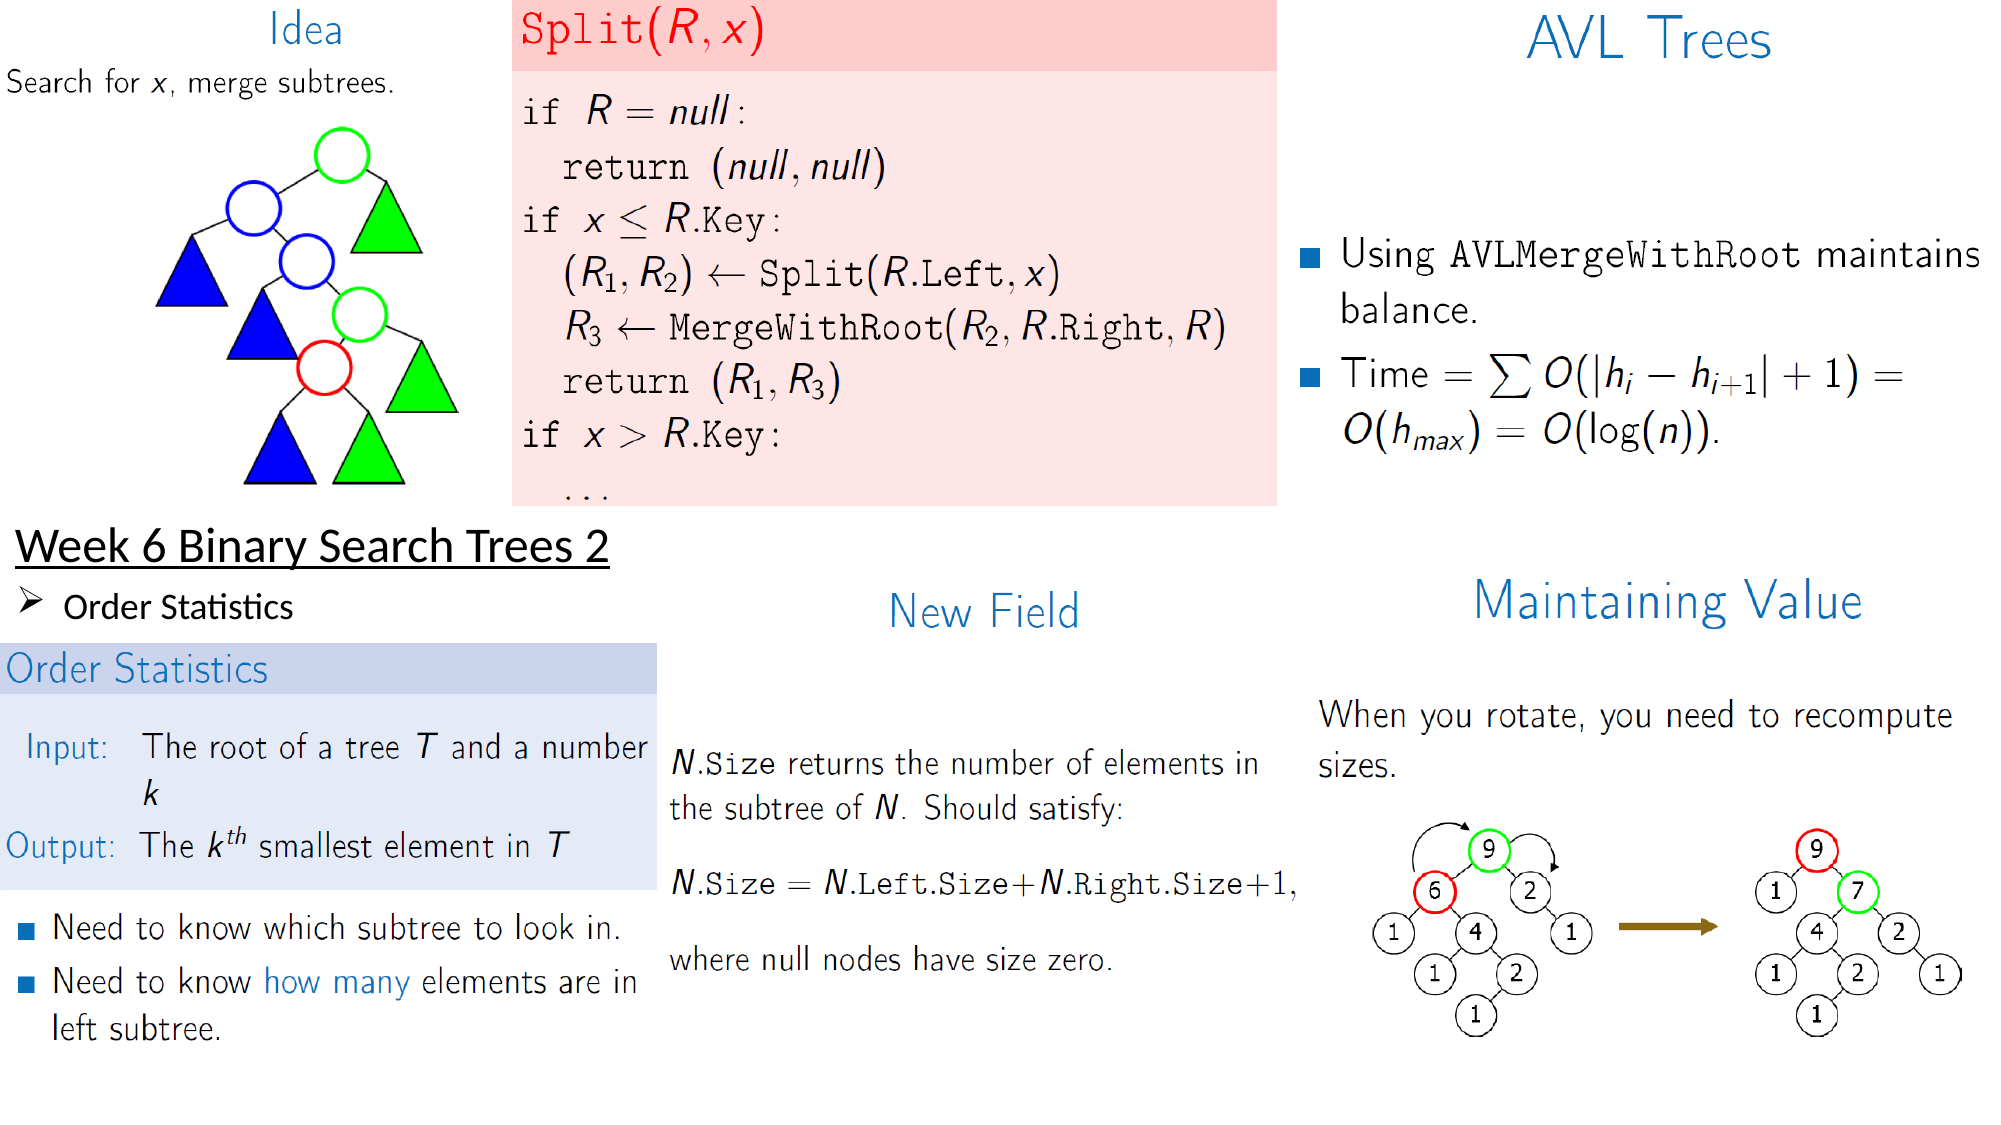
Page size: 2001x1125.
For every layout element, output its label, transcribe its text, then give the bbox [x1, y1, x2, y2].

picture [1314, 574, 1989, 1081]
picture [0, 582, 1313, 1077]
picture [0, 0, 2000, 506]
text_box Week 6 Binary Search Trees 2 [0, 506, 649, 581]
text_box Order Statistics [1, 574, 371, 635]
